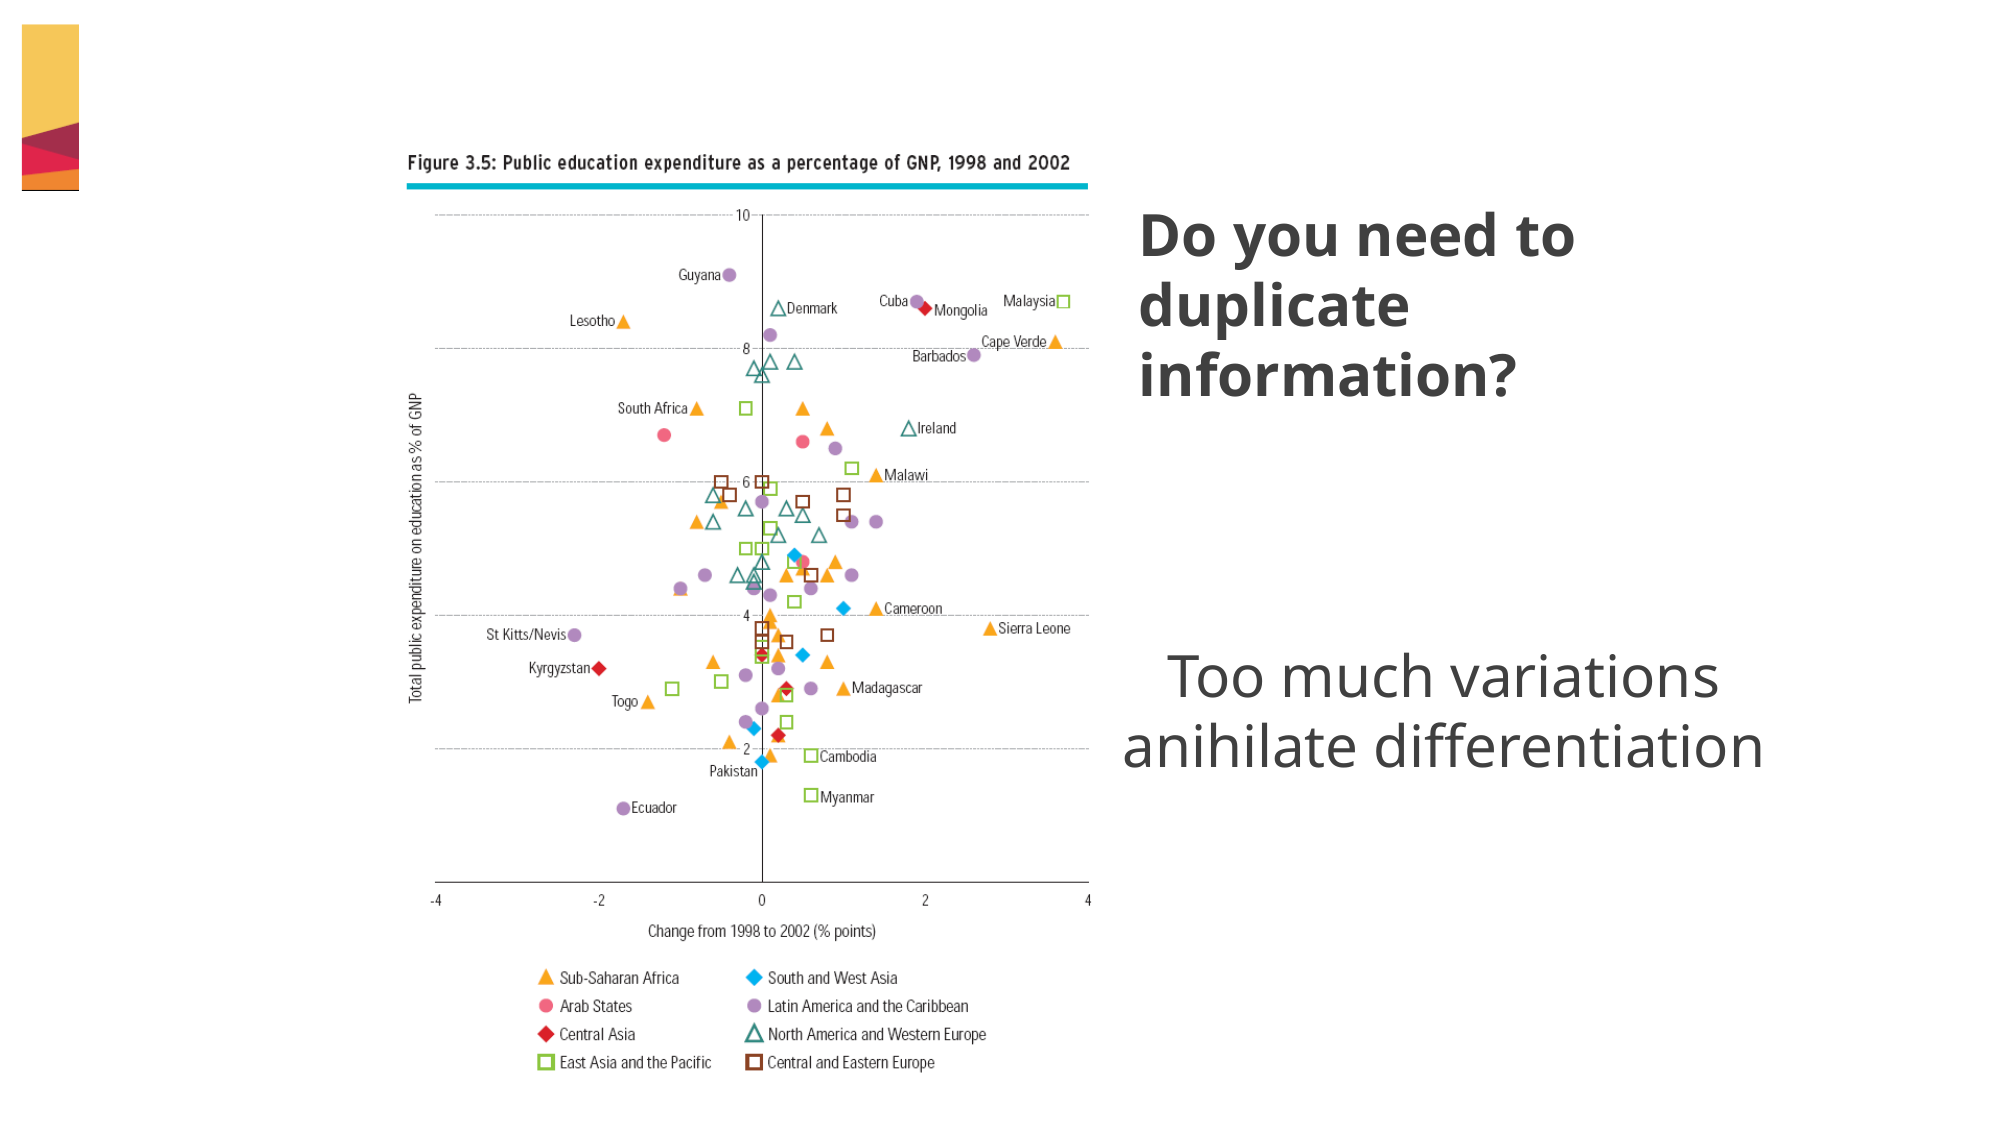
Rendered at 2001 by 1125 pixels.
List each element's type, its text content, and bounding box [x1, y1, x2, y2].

text_box Do you need to duplicate information? [1124, 241, 1785, 364]
picture [21, 19, 79, 191]
text_box Too much variations anihilate differentiation [1247, 519, 1640, 899]
picture [389, 153, 1112, 1085]
